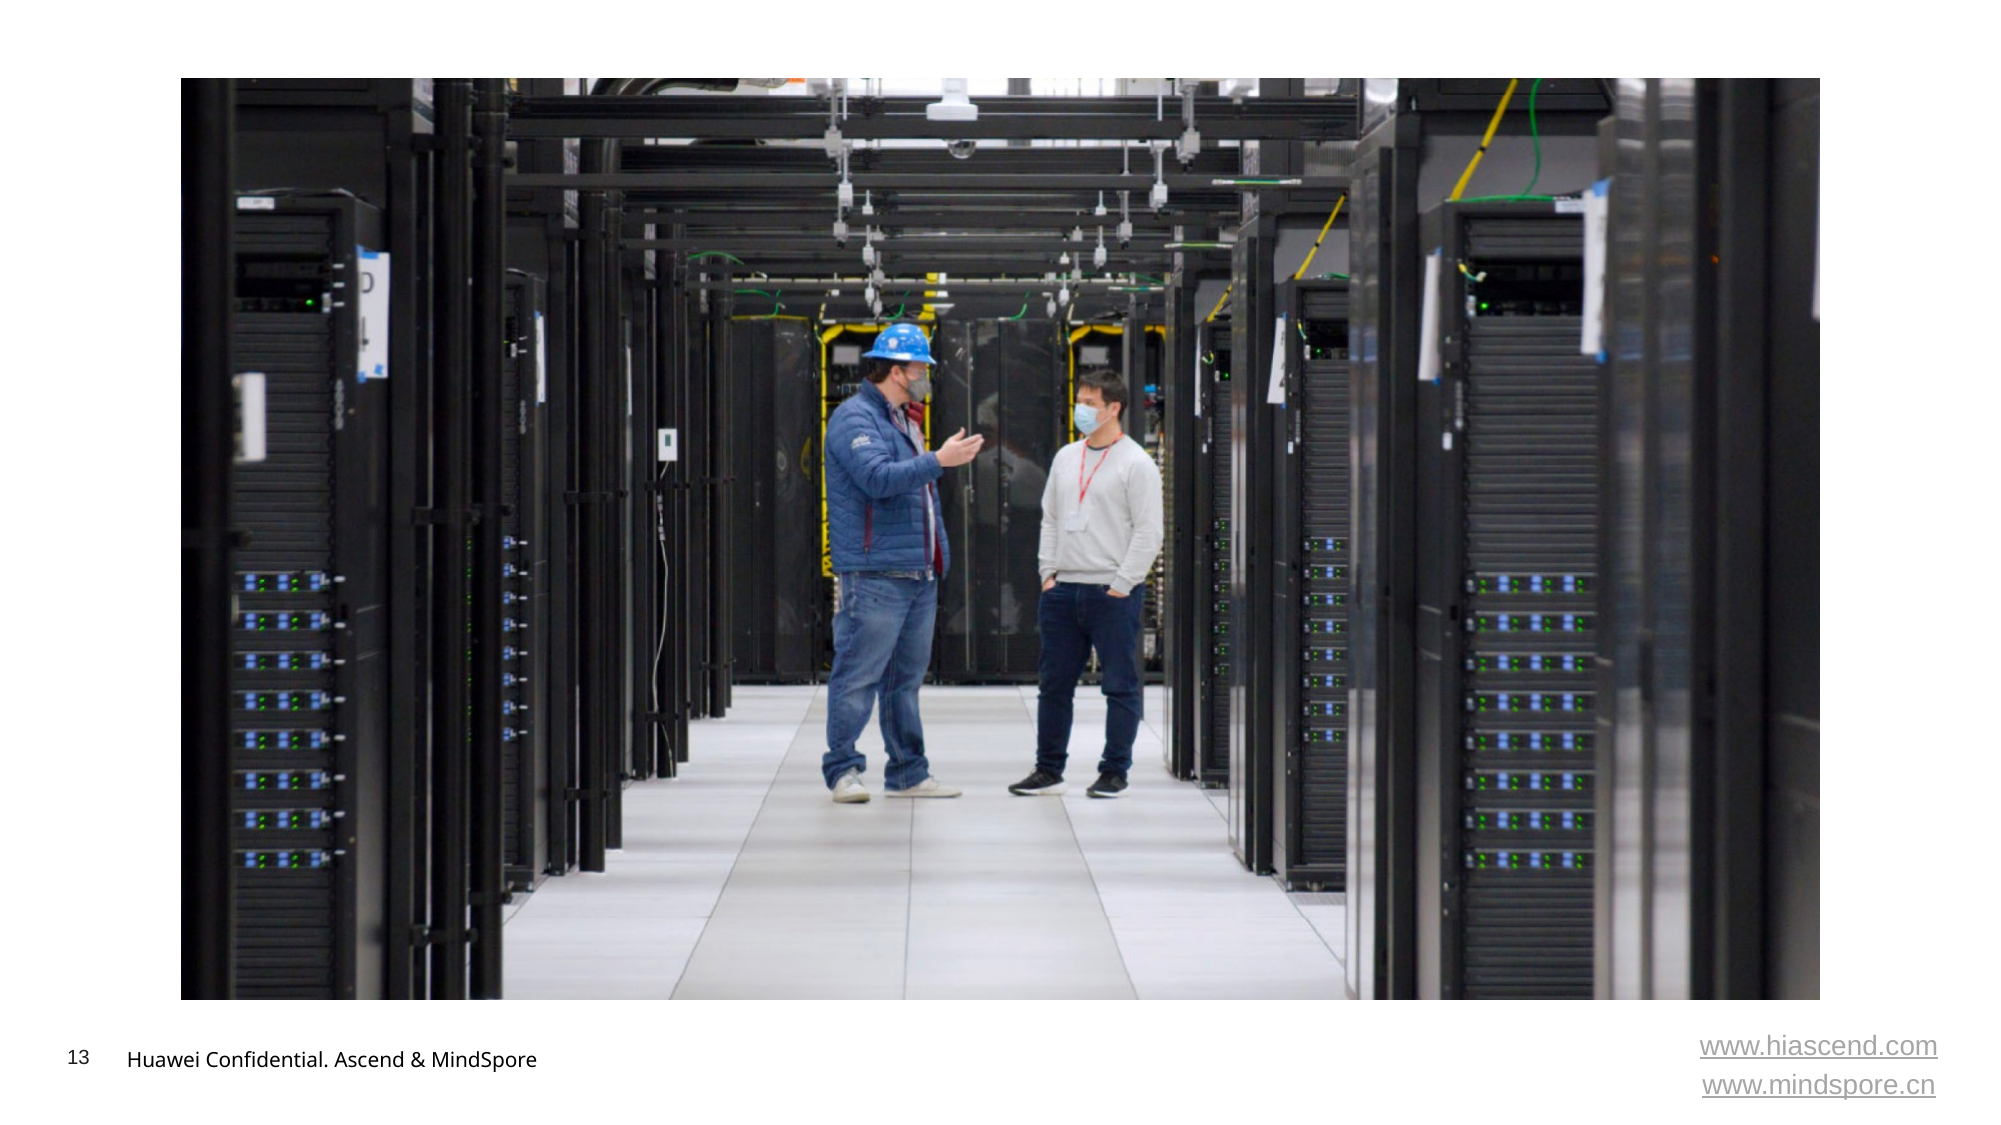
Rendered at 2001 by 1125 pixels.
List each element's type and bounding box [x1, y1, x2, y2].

picture [181, 77, 1820, 1000]
